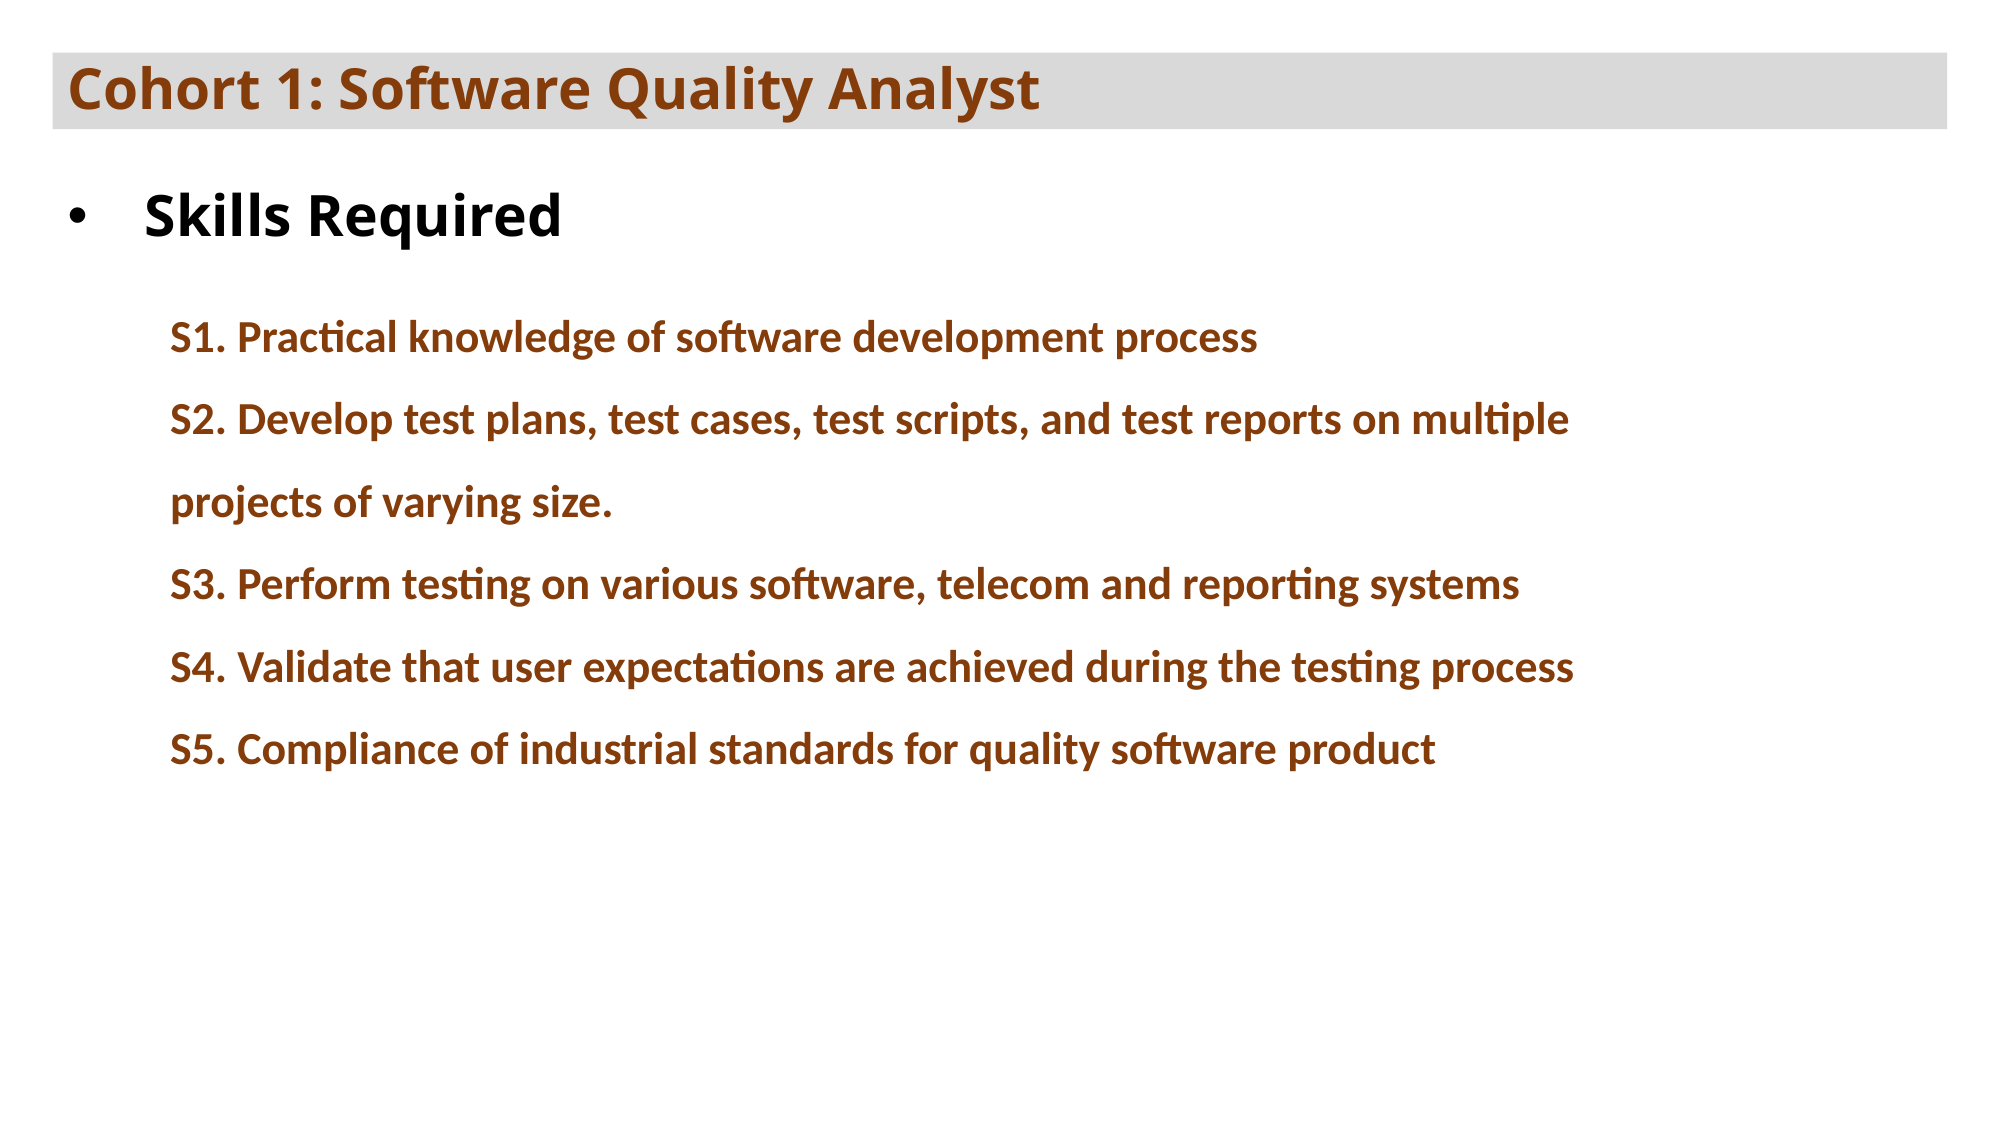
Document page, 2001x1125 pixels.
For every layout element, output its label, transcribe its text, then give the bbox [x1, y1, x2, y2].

text_box S1. Practical knowledge of software development process S2. Develop test plans, test cases, test scripts, and test reports on multiple projects of varying size. S3. Perform testing on various software, telecom and reporting systems S4. Validate that user expectations are achieved during the testing process S5. Compliance of industrial standards for quality software product [155, 271, 1742, 872]
text_box Skills Required [52, 179, 1778, 257]
title Cohort 1: Software Quality Analyst [52, 52, 1948, 130]
